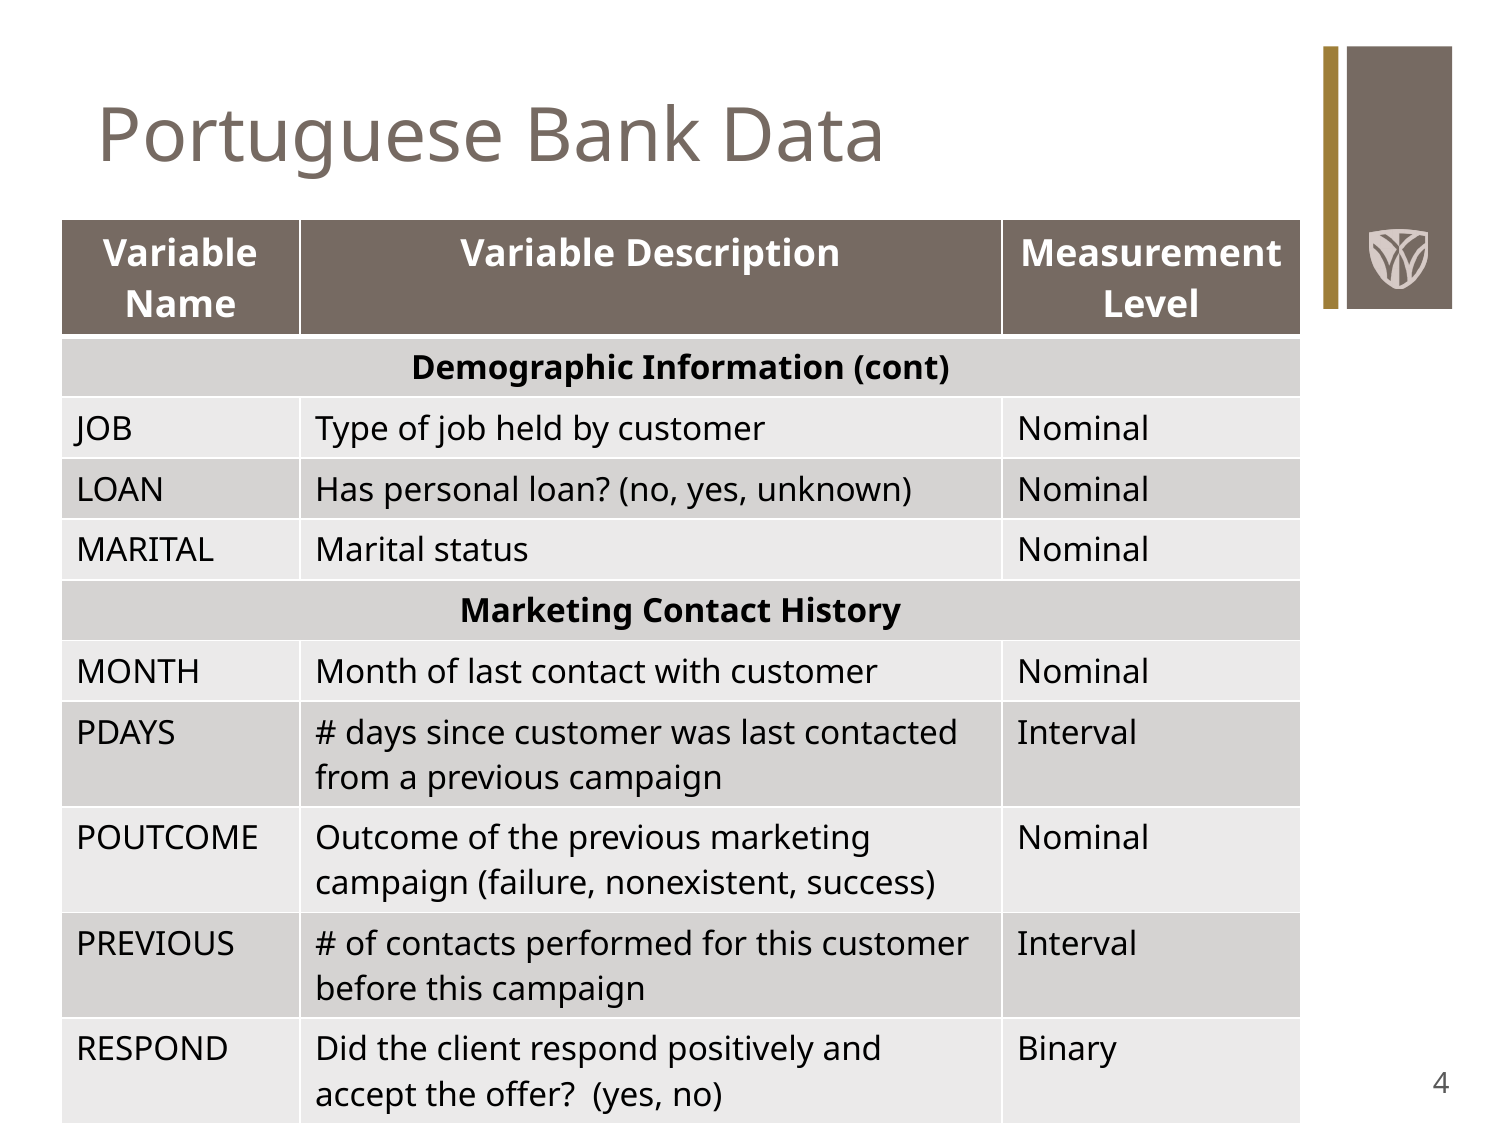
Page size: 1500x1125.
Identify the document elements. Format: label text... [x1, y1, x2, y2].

table_cell Nominal [1003, 459, 1300, 518]
table_cell LOAN [62, 459, 299, 518]
table_cell POUTCOME [62, 808, 299, 912]
table_cell Marital status [301, 520, 1001, 579]
table_cell # of contacts performed for this customer before this campaign [301, 913, 1001, 1017]
table_cell Nominal [1003, 641, 1300, 700]
table_cell RESPOND [62, 1019, 299, 1123]
table_cell Binary [1003, 1019, 1300, 1123]
table_cell JOB [62, 398, 299, 457]
table_cell # days since customer was last contacted from a previous campaign [301, 702, 1001, 806]
table_cell PREVIOUS [62, 913, 299, 1017]
table_cell Demographic Information (cont) [62, 339, 1300, 396]
table_cell Marketing Contact History [62, 581, 1300, 640]
table_cell MARITAL [62, 520, 299, 579]
slide_number 4 [1373, 1054, 1465, 1115]
table_cell Nominal [1003, 398, 1300, 457]
table_cell Type of job held by customer [301, 398, 1001, 457]
table_cell Interval [1003, 702, 1300, 806]
table_cell PDAYS [62, 702, 299, 806]
table_cell Nominal [1003, 808, 1300, 912]
table_cell Nominal [1003, 520, 1300, 579]
table_cell Did the client respond positively and accept the offer? (yes, no) [301, 1019, 1001, 1123]
table_header Variable Name [62, 220, 299, 334]
table_cell Has personal loan? (no, yes, unknown) [301, 459, 1001, 518]
table_cell Month of last contact with customer [301, 641, 1001, 700]
table_header Variable Description [301, 220, 1001, 334]
title Portuguese Bank Data [81, 79, 1322, 263]
table_cell MONTH [62, 641, 299, 700]
table_header Measurement Level [1003, 220, 1300, 334]
table_cell Outcome of the previous marketing campaign (failure, nonexistent, success) [301, 808, 1001, 912]
table_cell Interval [1003, 913, 1300, 1017]
